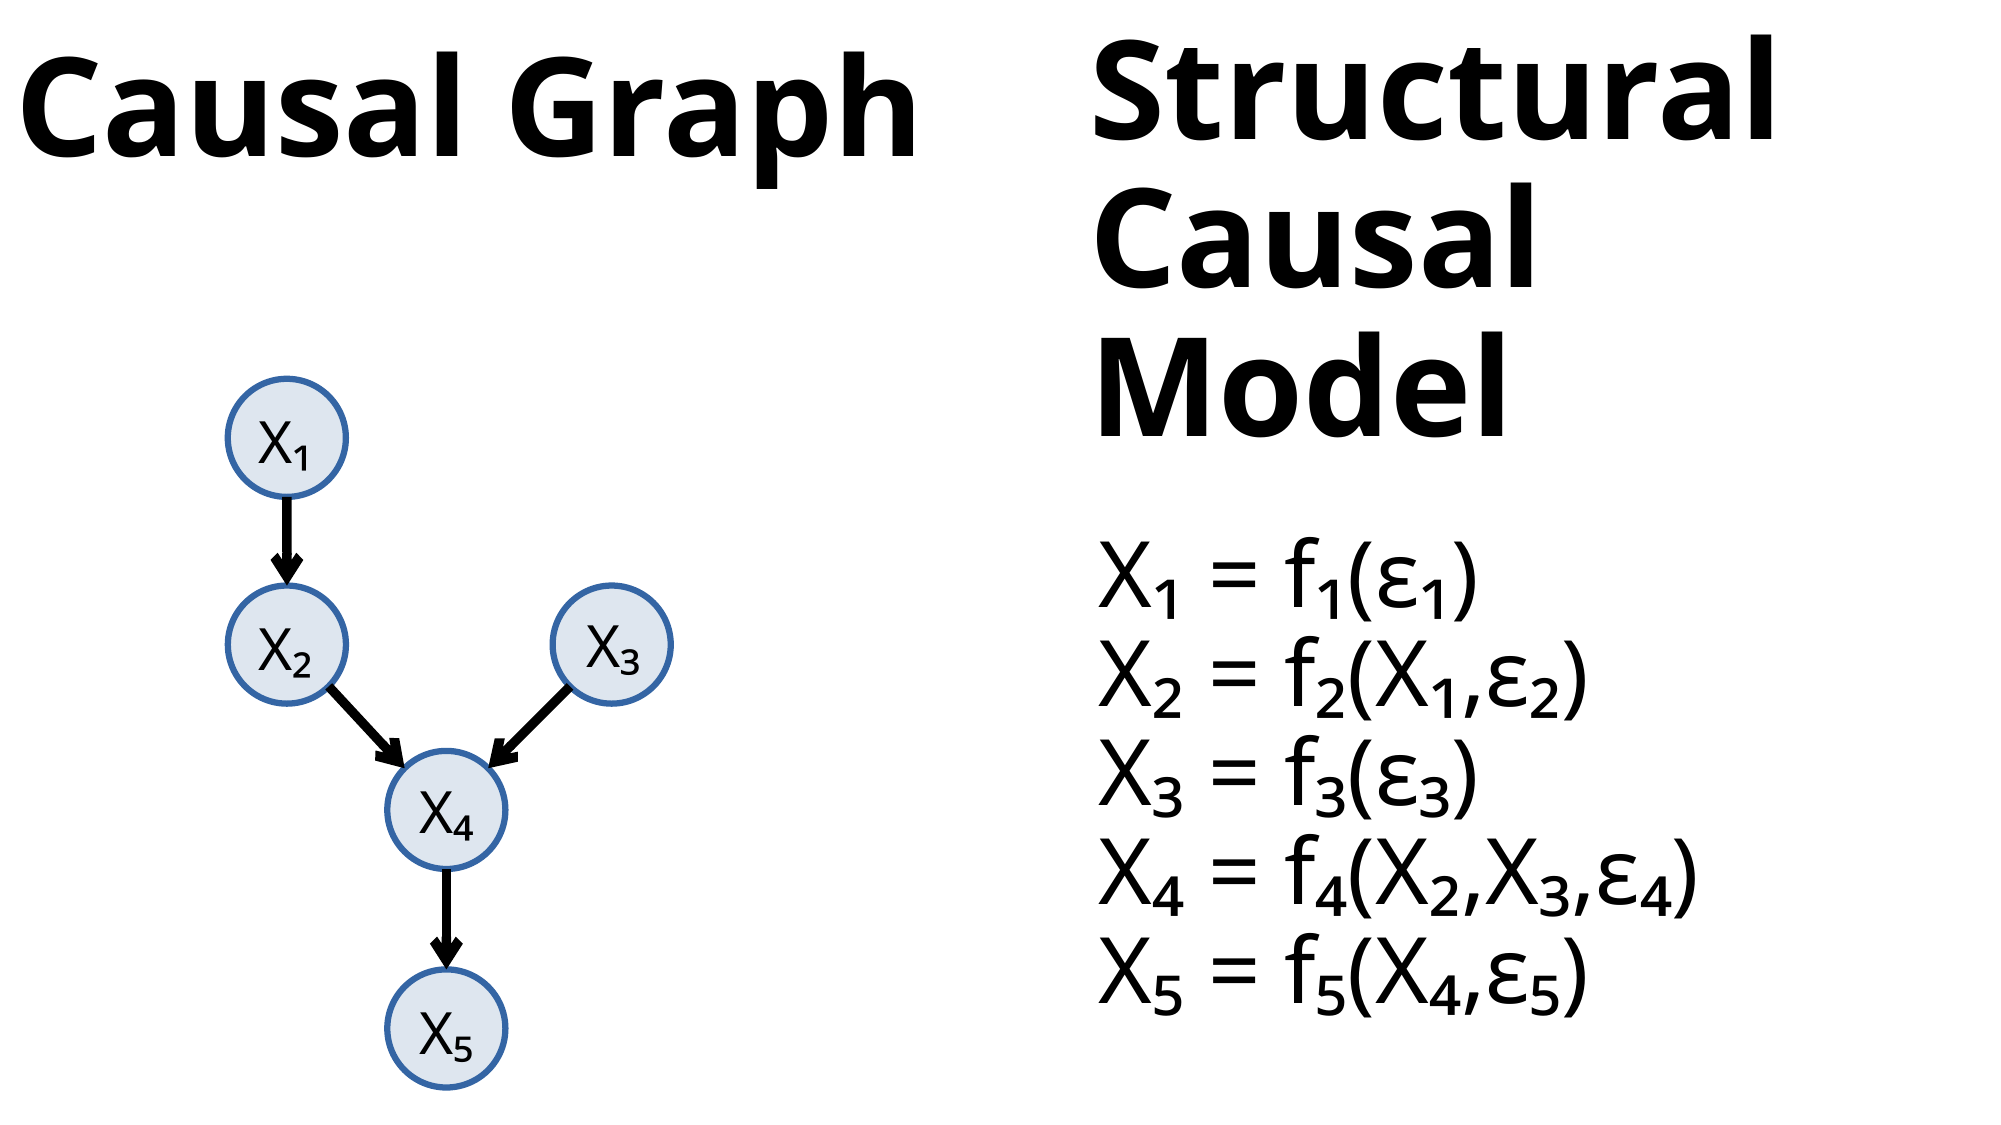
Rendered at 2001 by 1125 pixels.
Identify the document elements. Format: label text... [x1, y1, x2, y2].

text_box [405, 853, 487, 869]
text_box X₂ [244, 604, 459, 690]
text_box [227, 585, 330, 686]
text_box [387, 769, 404, 852]
text_box [572, 687, 653, 704]
text_box [387, 969, 490, 1070]
text_box [340, 412, 346, 464]
list X₁ = f₁(ε₁) X₂ = f₂(X₁,ε₂) X₃ = f₃(ε₃) X₄ = f₄(X₂,X₃,ε₄) X₅ = f₅(X₄,ε₅) [1083, 521, 2000, 1125]
text_box [405, 750, 488, 768]
text_box X₁ [244, 397, 340, 483]
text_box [488, 686, 570, 769]
title Causal Graph [0, 3, 1000, 221]
text_box [408, 1074, 484, 1088]
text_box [328, 686, 405, 769]
text_box [249, 690, 325, 704]
text_box Structural Causal Model [1074, 2, 2000, 484]
text_box [552, 585, 652, 686]
text_box X₃ [571, 601, 786, 687]
text_box X₄ [404, 768, 619, 853]
text_box [248, 483, 325, 497]
text_box [227, 378, 330, 479]
text_box X₅ [404, 988, 619, 1074]
